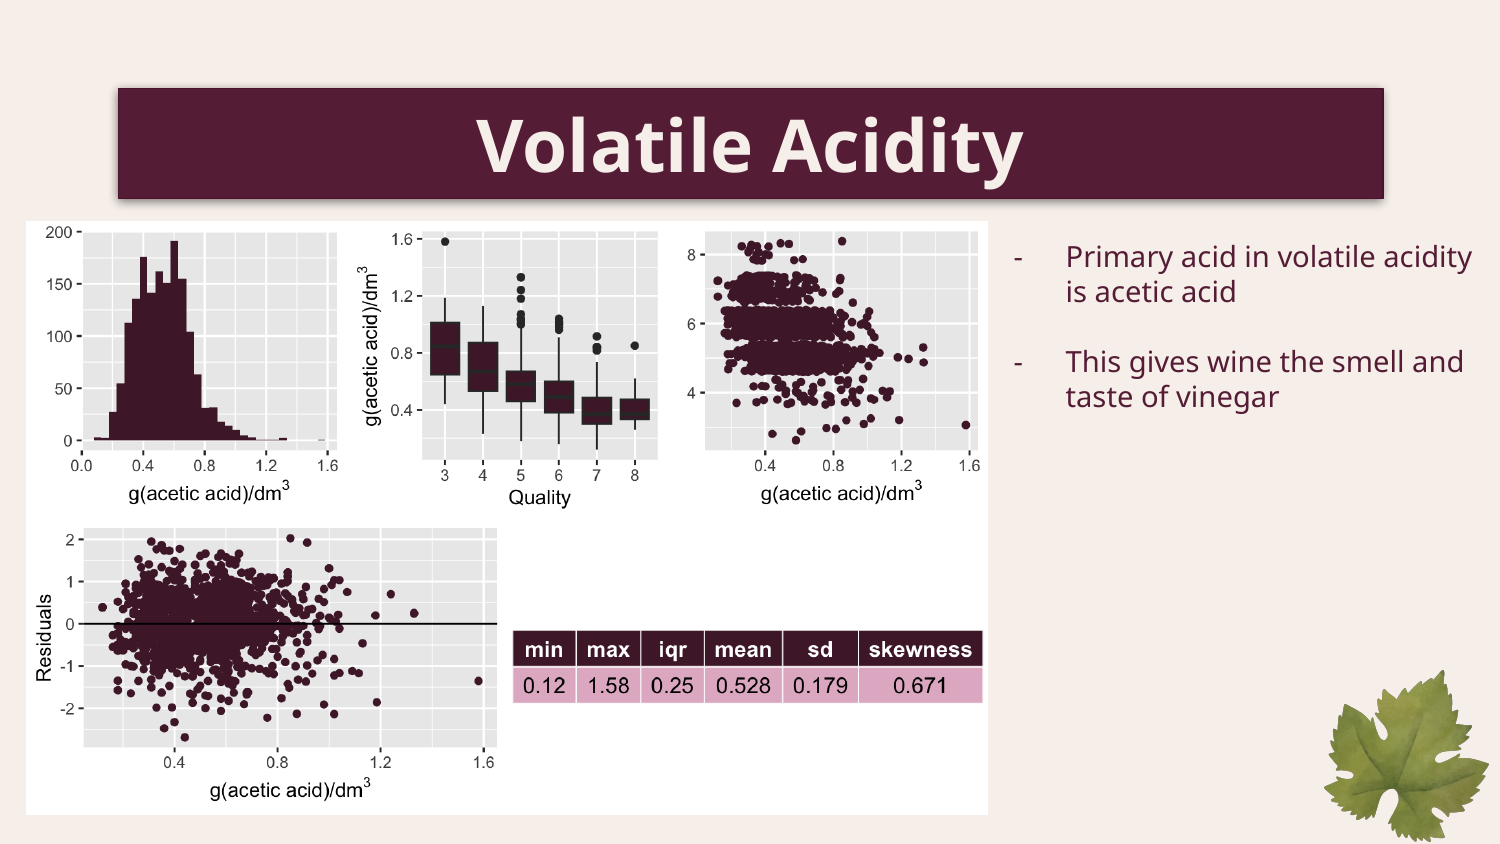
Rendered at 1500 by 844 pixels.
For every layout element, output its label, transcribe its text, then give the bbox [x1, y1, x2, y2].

picture [1324, 815, 1489, 842]
text_box Primary acid in volatile acidity is acetic acid This gives wine the smell and taste of vinegar [991, 223, 1492, 815]
title Volatile Acidity [118, 88, 1384, 199]
picture [26, 220, 988, 816]
